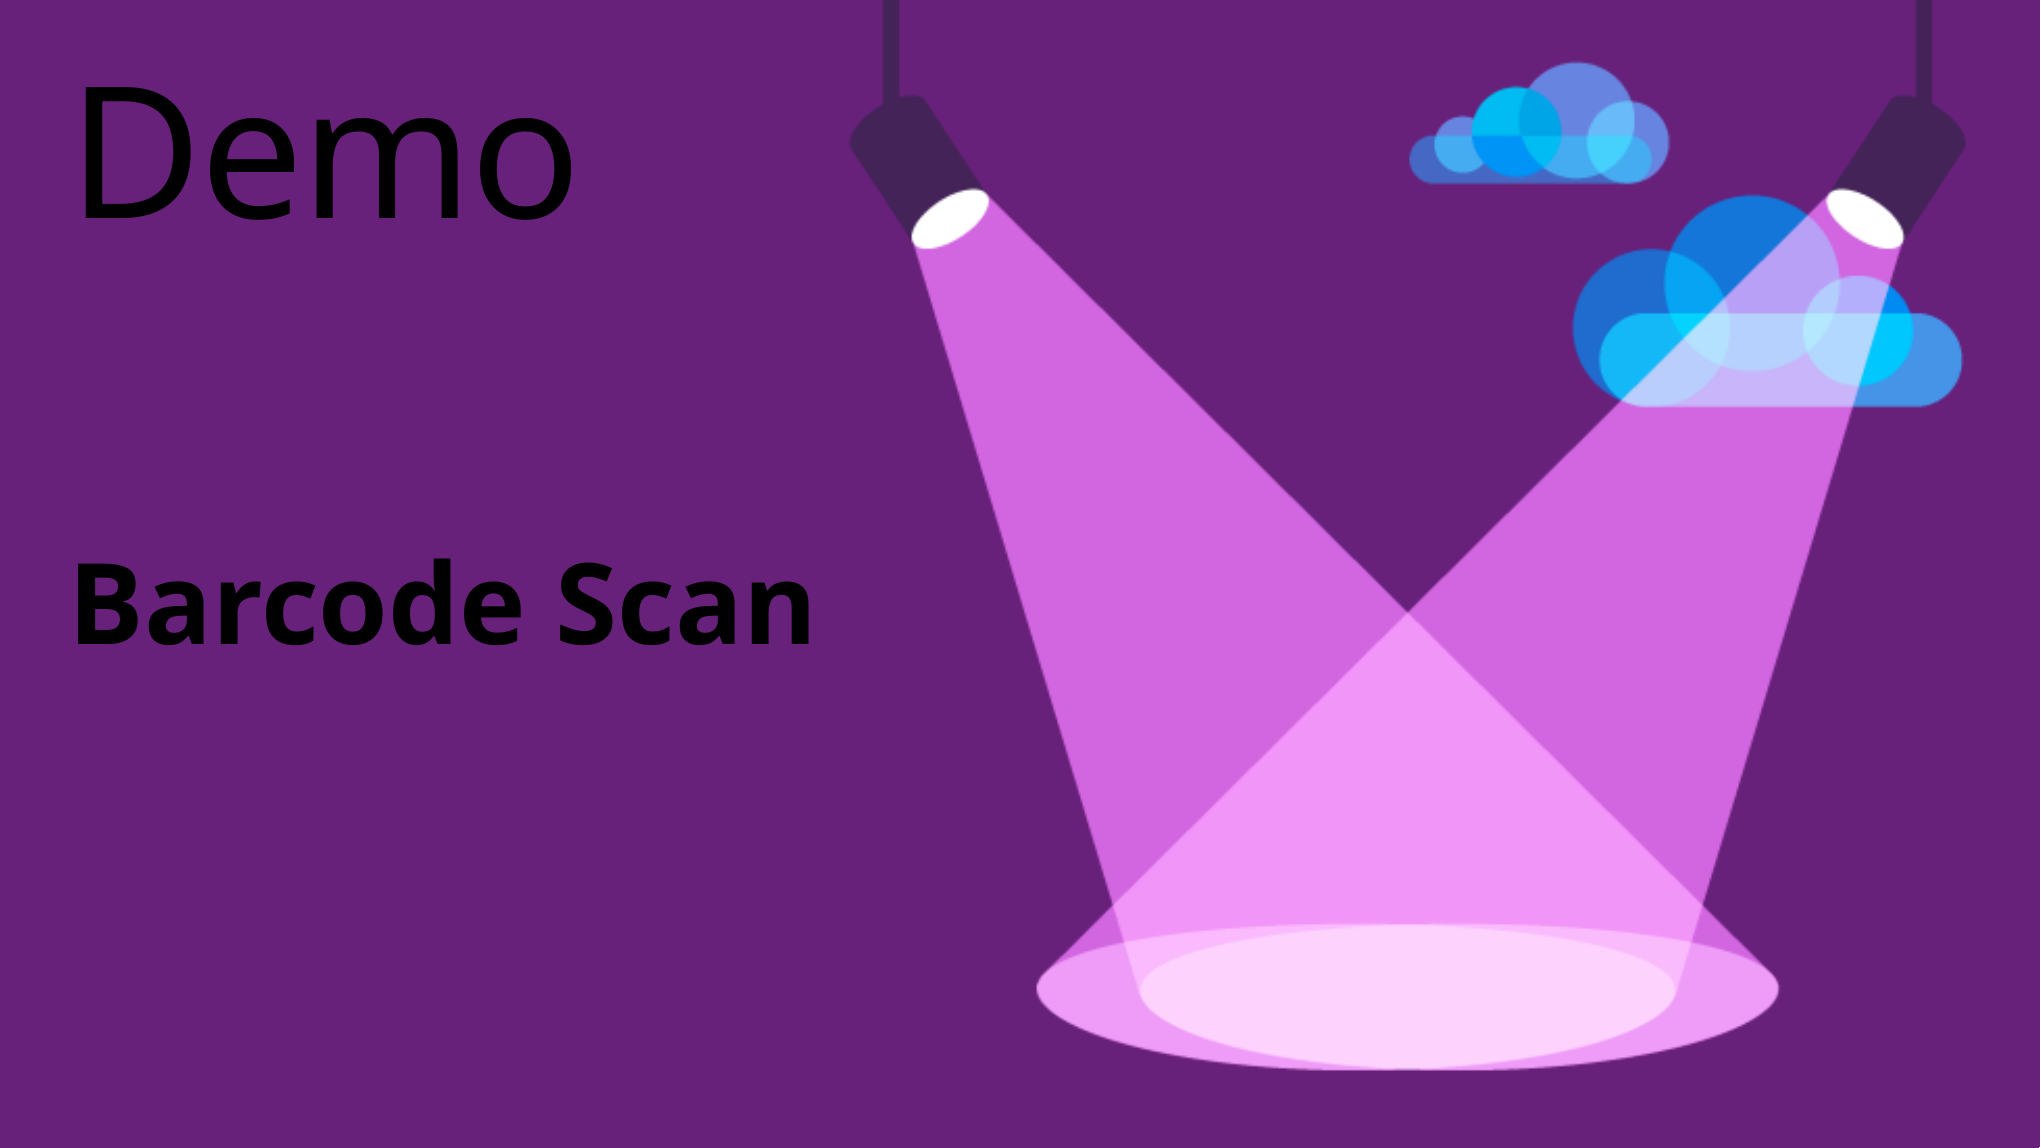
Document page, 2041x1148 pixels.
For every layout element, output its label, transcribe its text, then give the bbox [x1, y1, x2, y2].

picture [0, 0, 2039, 1148]
list Barcode Scan [45, 532, 965, 686]
title Demo [45, 45, 824, 287]
